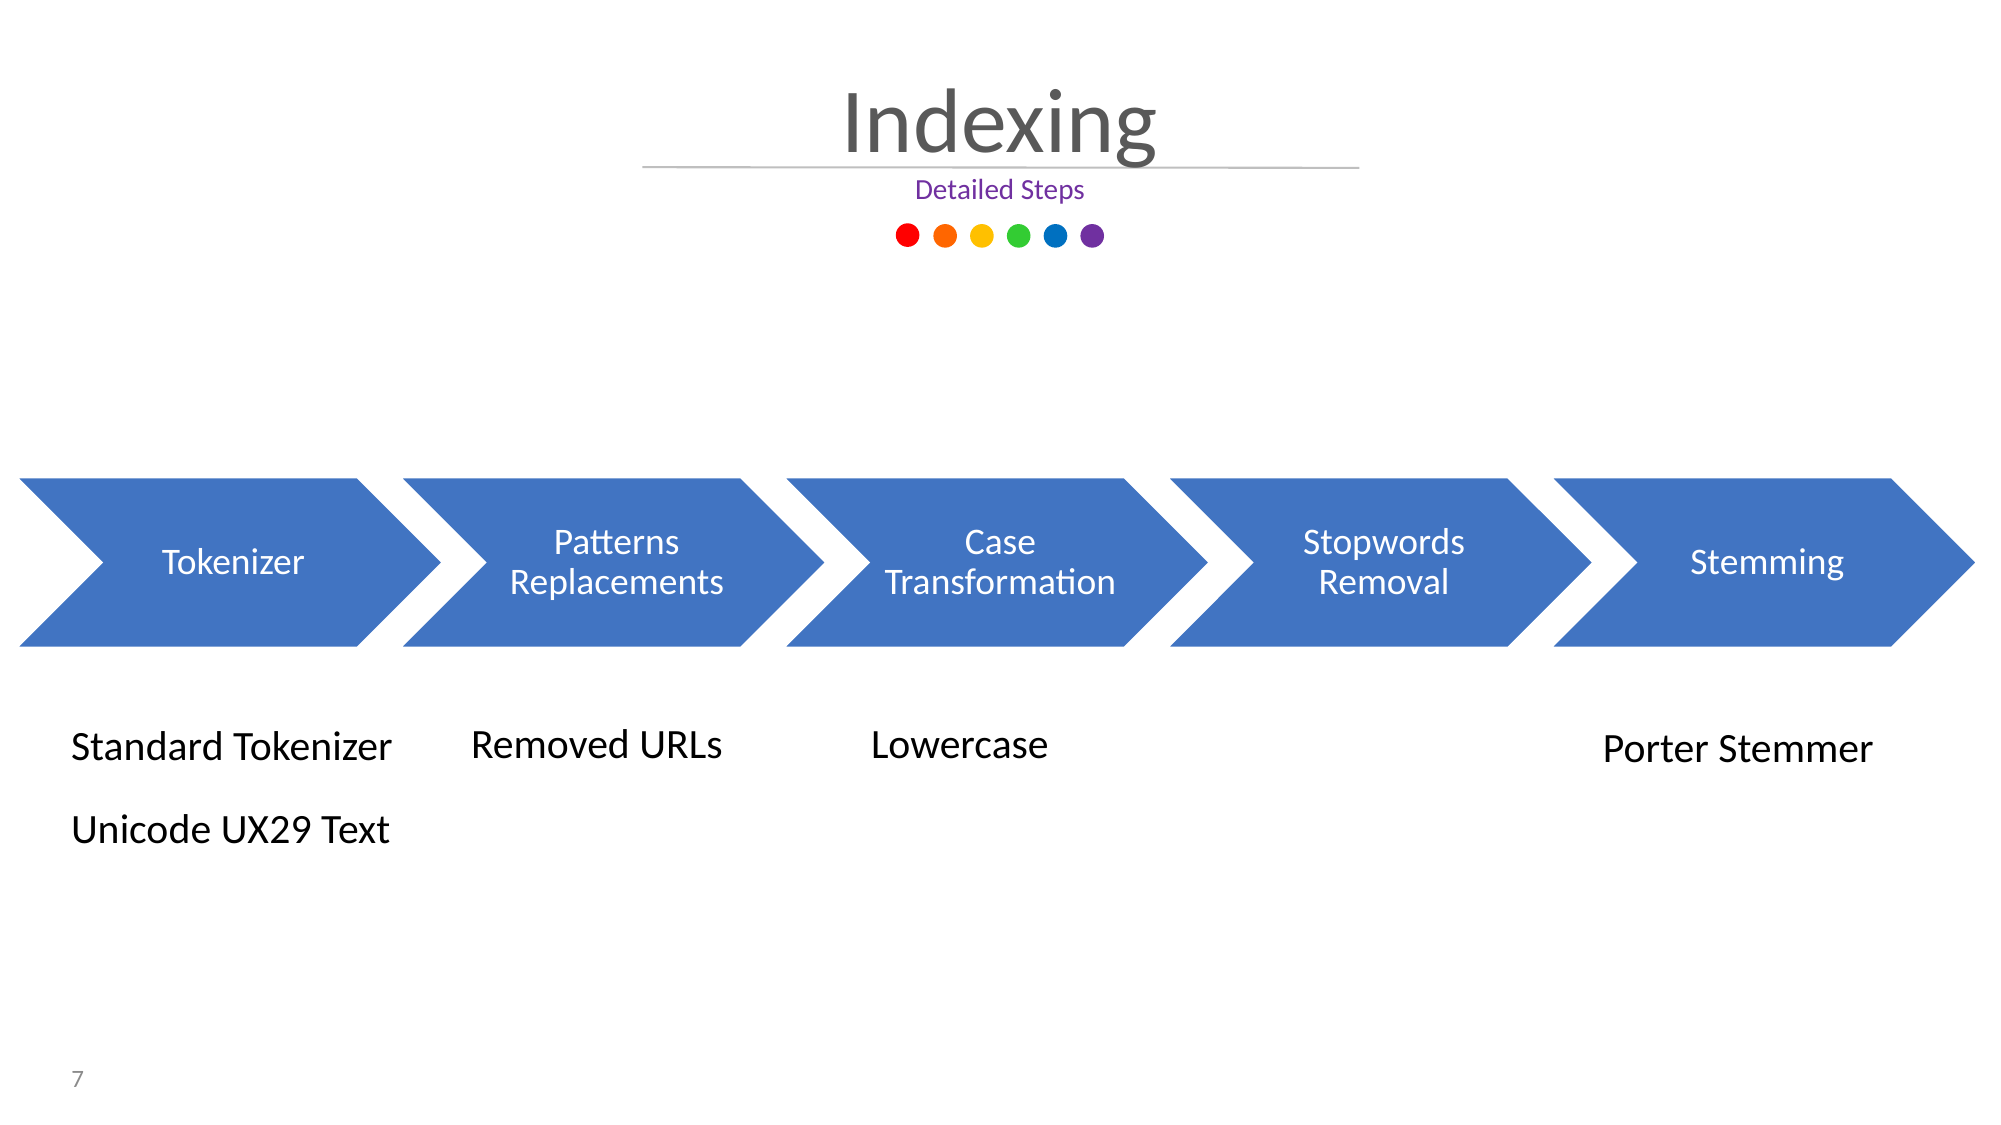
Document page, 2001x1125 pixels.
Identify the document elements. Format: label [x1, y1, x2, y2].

text_box [15, 17, 1978, 1107]
